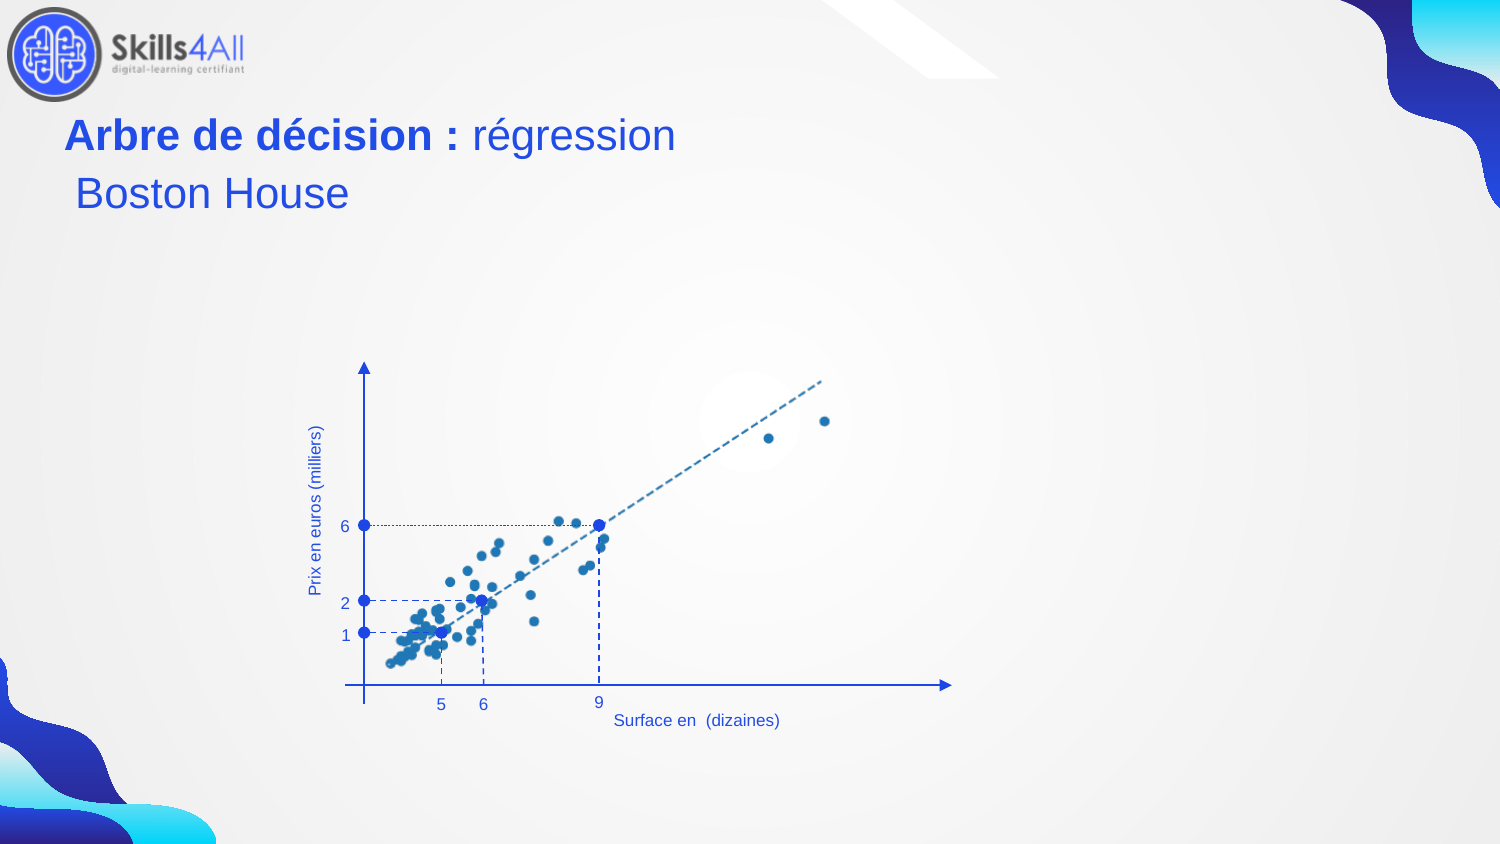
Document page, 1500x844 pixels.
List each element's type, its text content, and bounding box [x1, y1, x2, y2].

picture [7, 7, 244, 102]
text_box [291, 317, 953, 734]
title Arbre de décision : régression [63, 91, 1090, 149]
text_box Boston House [63, 149, 1090, 218]
